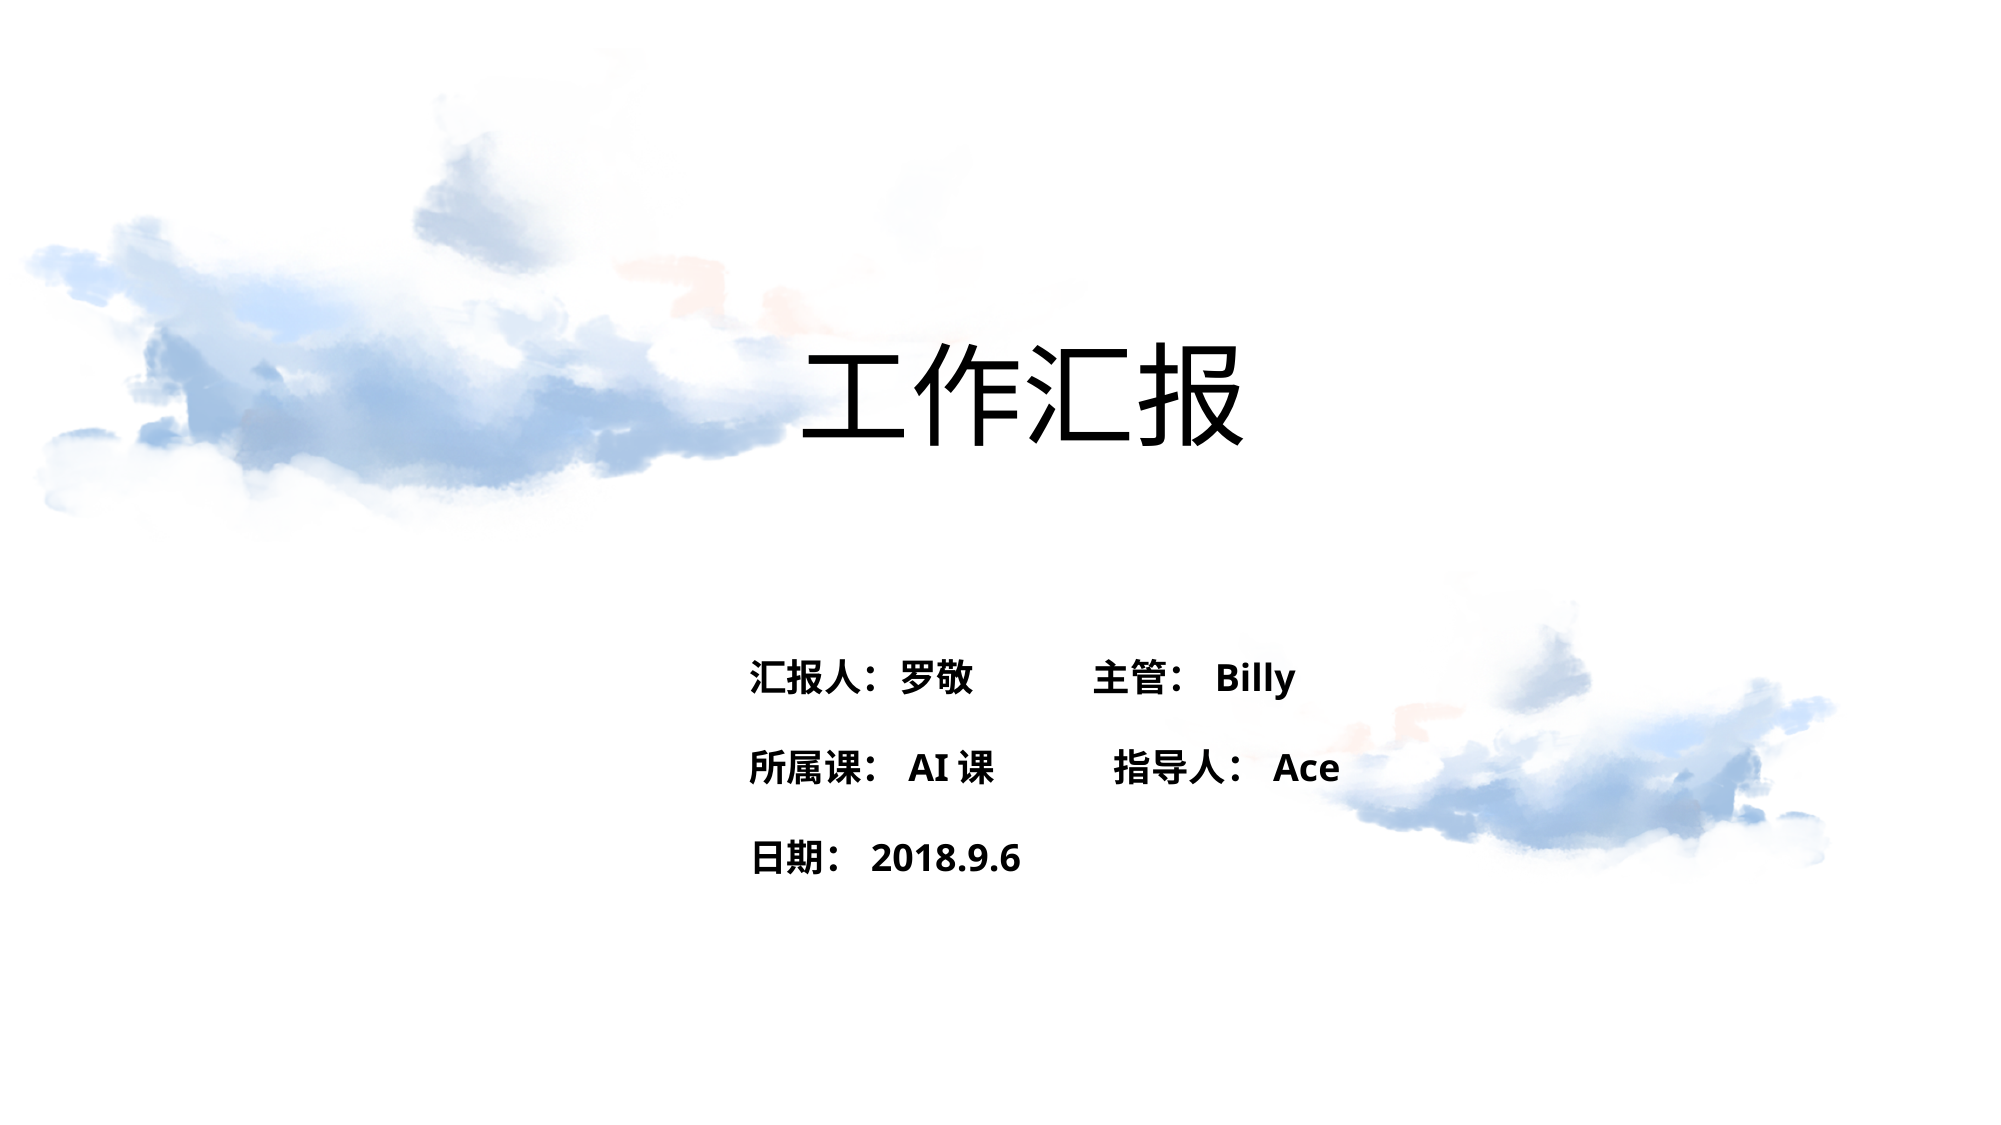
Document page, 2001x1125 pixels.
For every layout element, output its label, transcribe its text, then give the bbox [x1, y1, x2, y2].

text_box 汇报人：罗敬 主管：Billy 所属课：AI课 指导人：Ace 日期：2018.9.6 [734, 601, 1123, 887]
text_box 工作汇报 [1153, 318, 1346, 468]
picture [1123, 562, 1952, 890]
picture [0, 33, 1153, 552]
